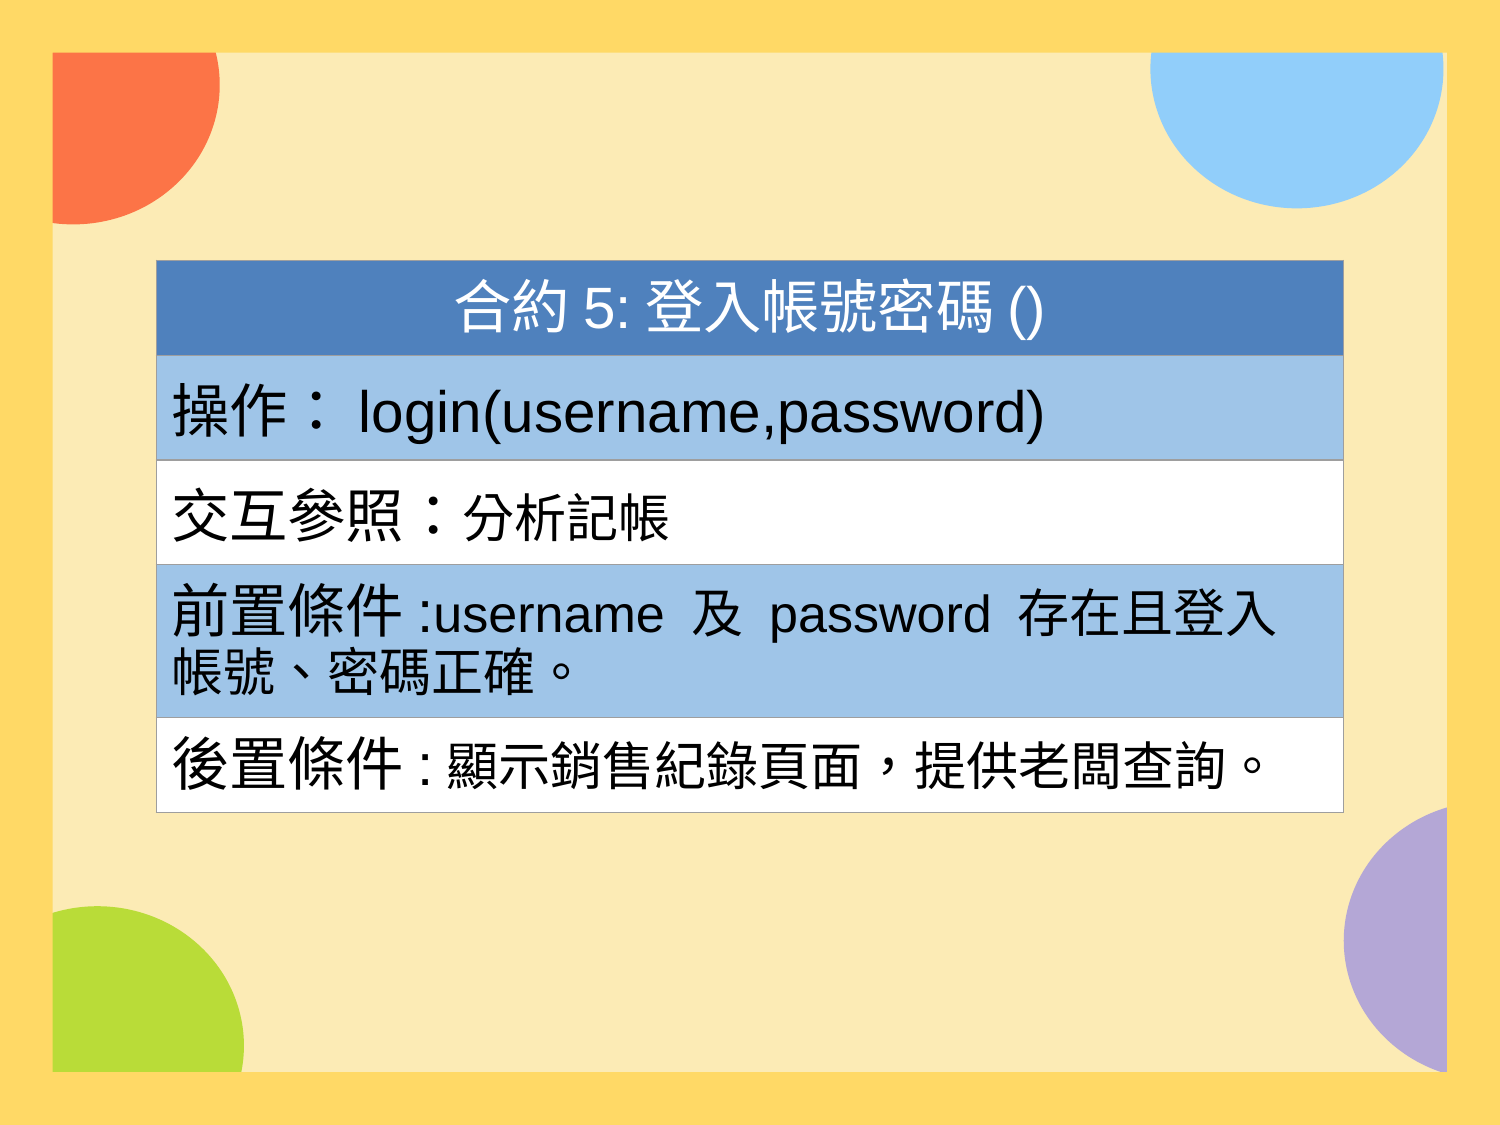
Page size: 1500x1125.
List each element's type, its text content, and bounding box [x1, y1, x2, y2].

table_cell 後置條件:顯示銷售紀錄頁面，提供老闆查詢。 [157, 718, 1343, 812]
table_cell 操作：login(username,password) [157, 356, 1343, 459]
text_box [53, 53, 220, 225]
text_box [53, 906, 244, 1072]
table_cell 交互參照：分析記帳 [157, 461, 1343, 564]
table_cell 前置條件:username 及 password 存在且登入帳號、密碼正確。 [157, 565, 1343, 717]
text_box [1150, 53, 1444, 209]
text_box [0, 0, 1500, 1125]
table_header 合約5:登入帳號密碼() [157, 261, 1343, 355]
text_box [1343, 807, 1447, 1072]
